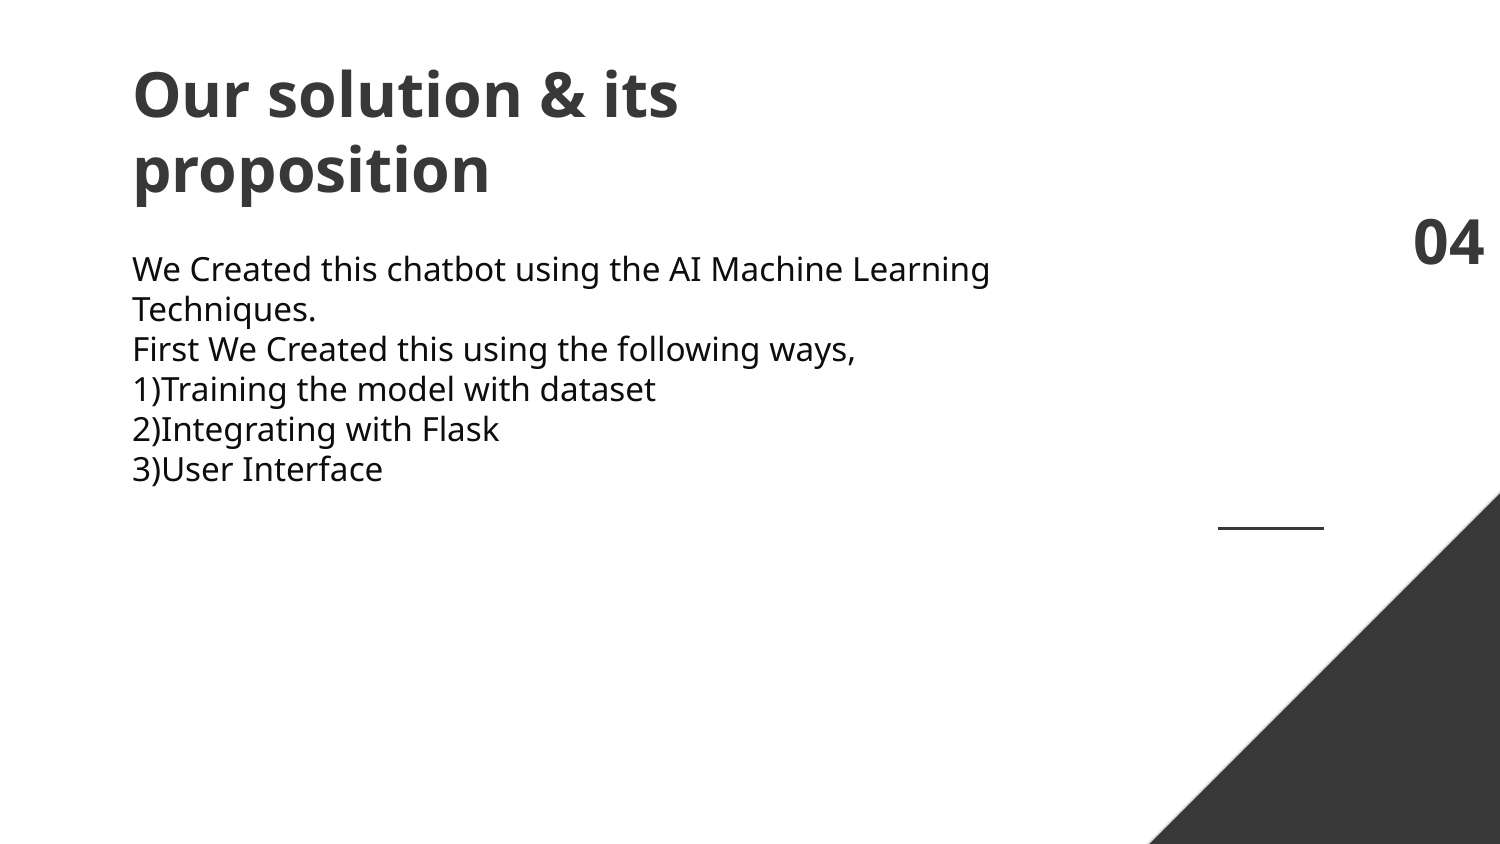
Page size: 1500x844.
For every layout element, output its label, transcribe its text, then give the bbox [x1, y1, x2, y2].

title Our solution & its proposition [116, 87, 1064, 174]
list We Created this chatbot using the AI Machine Learning Techniques. First We Created this using the following ways, 1)Training the model with dataset 2)Integrating with Flask 3)User Interface [116, 233, 1114, 769]
title 04 [998, 169, 1500, 311]
